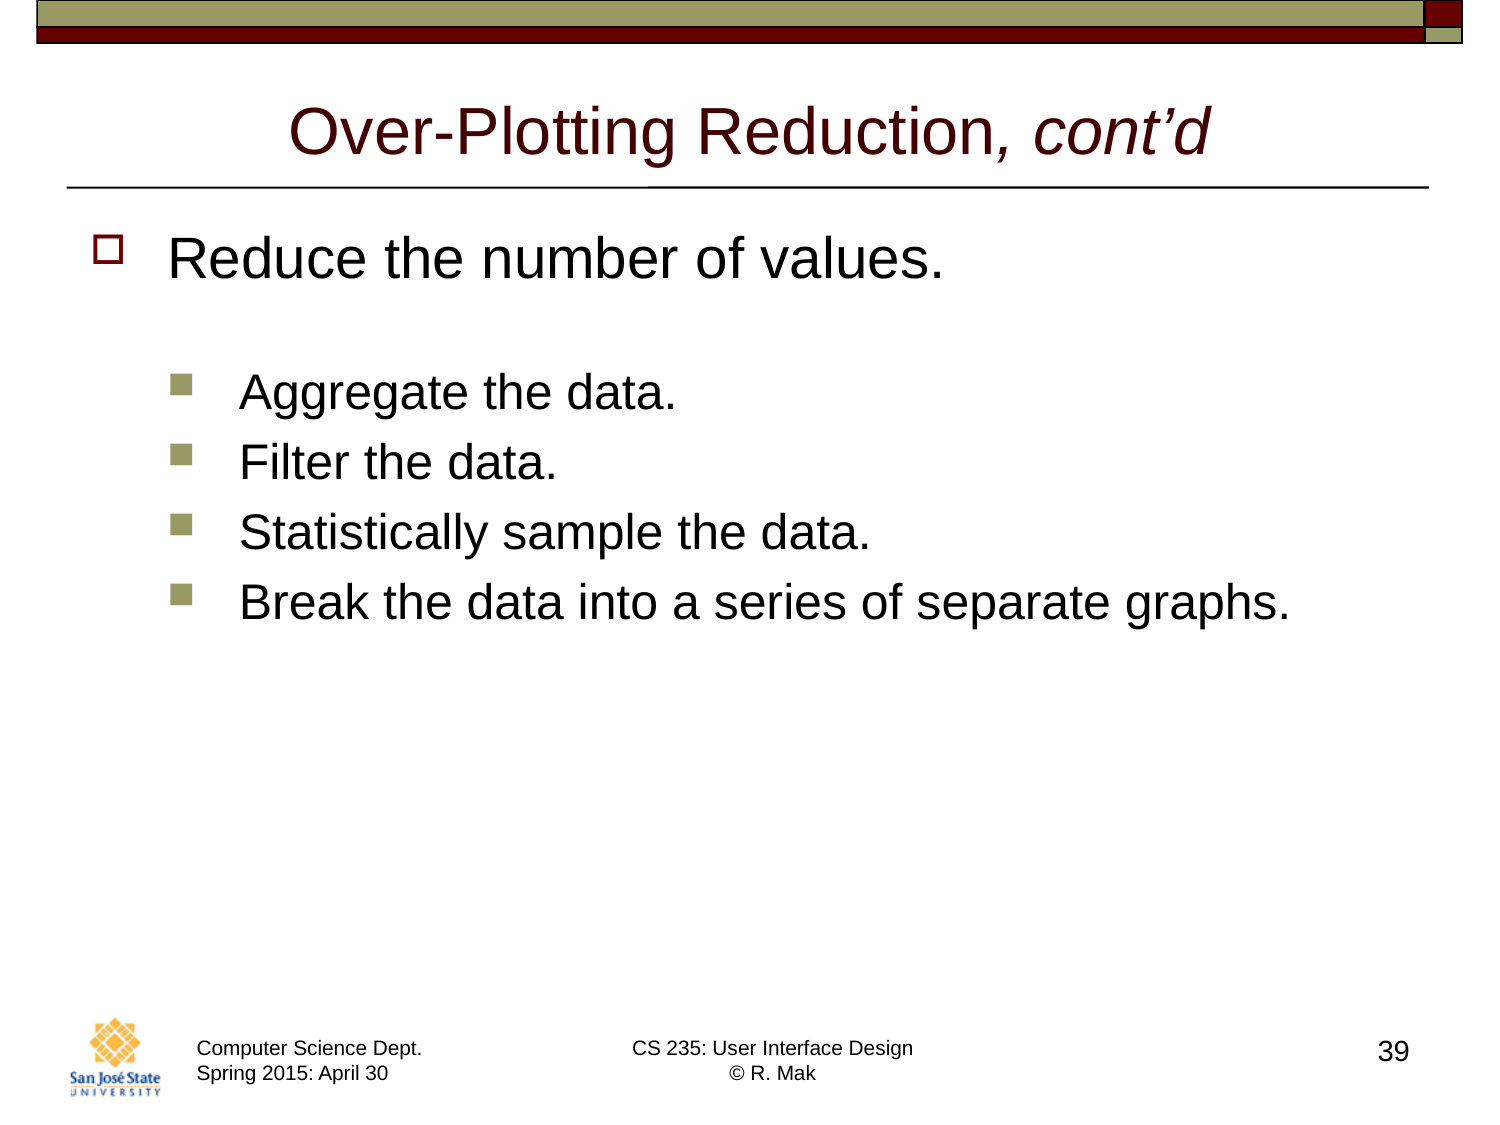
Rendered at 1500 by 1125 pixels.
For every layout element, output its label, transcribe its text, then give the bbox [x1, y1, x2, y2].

list Reduce the number of values. Aggregate the data. Filter the data. Statistically sample the data. Break the data into a series of separate graphs. [75, 212, 1425, 1006]
slide_number 39 [1112, 1025, 1425, 1100]
title Over-Plotting Reduction, cont’d [75, 67, 1425, 175]
picture [60, 1012, 166, 1112]
